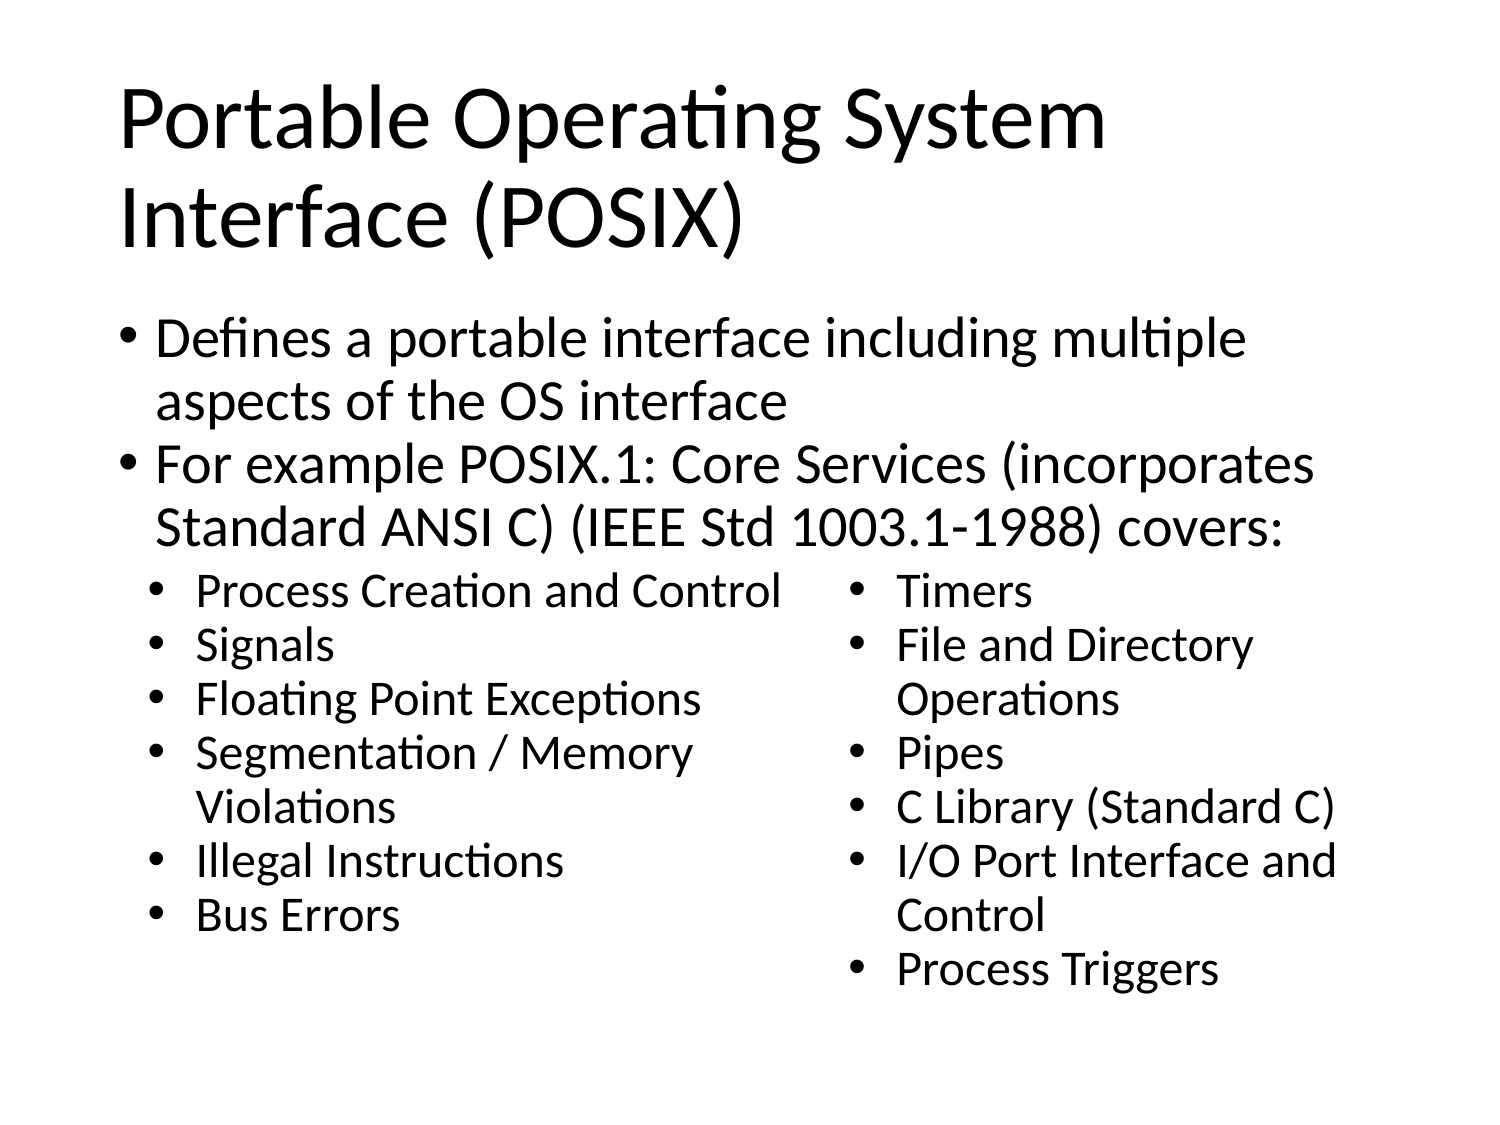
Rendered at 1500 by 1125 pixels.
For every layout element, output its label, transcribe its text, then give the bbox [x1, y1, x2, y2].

list Defines a portable interface including multiple aspects of the OS interface For example POSIX.1: Core Services (incorporates Standard ANSI C) (IEEE Std 1003.1-1988) covers: [103, 299, 1397, 556]
list Timers File and Directory Operations Pipes C Library (Standard C) I/O Port Interface and Control Process Triggers [768, 556, 1487, 1001]
list Process Creation and Control Signals Floating Point Exceptions Segmentation / Memory Violations Illegal Instructions Bus Errors [68, 556, 768, 1001]
title Portable Operating System Interface (POSIX) [103, 59, 1397, 278]
